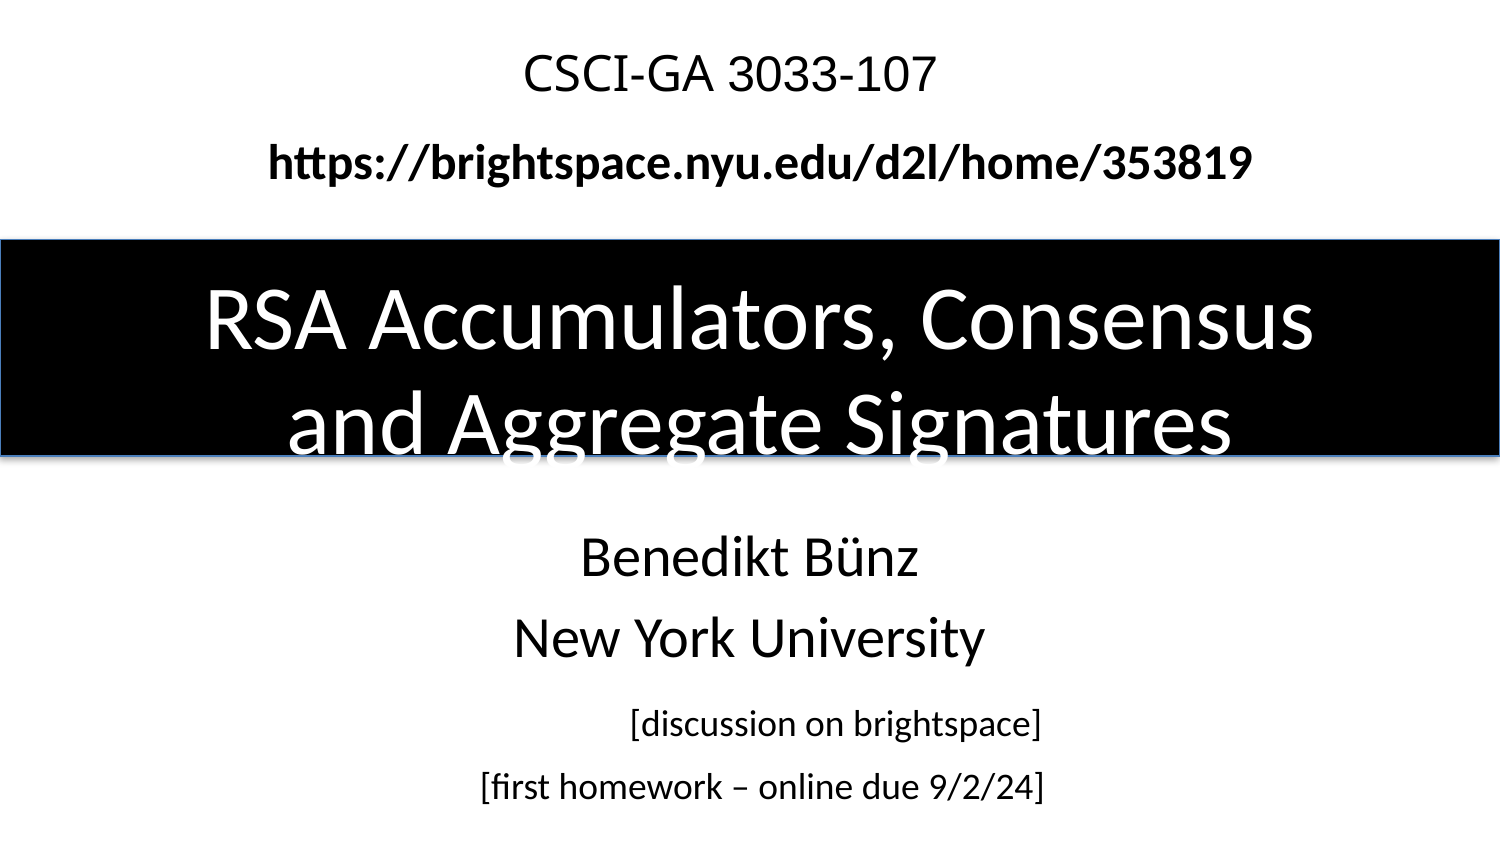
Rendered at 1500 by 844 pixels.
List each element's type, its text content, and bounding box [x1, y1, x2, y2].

subtitle Benedikt Bünz New York University [0, 509, 1500, 712]
text_box [discussion on brightspace] [first homework – online due 9/2/24] [464, 691, 1078, 814]
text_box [246, 33, 1276, 199]
title RSA Accumulators, Consensus and Aggregate Signatures [63, 255, 1459, 471]
